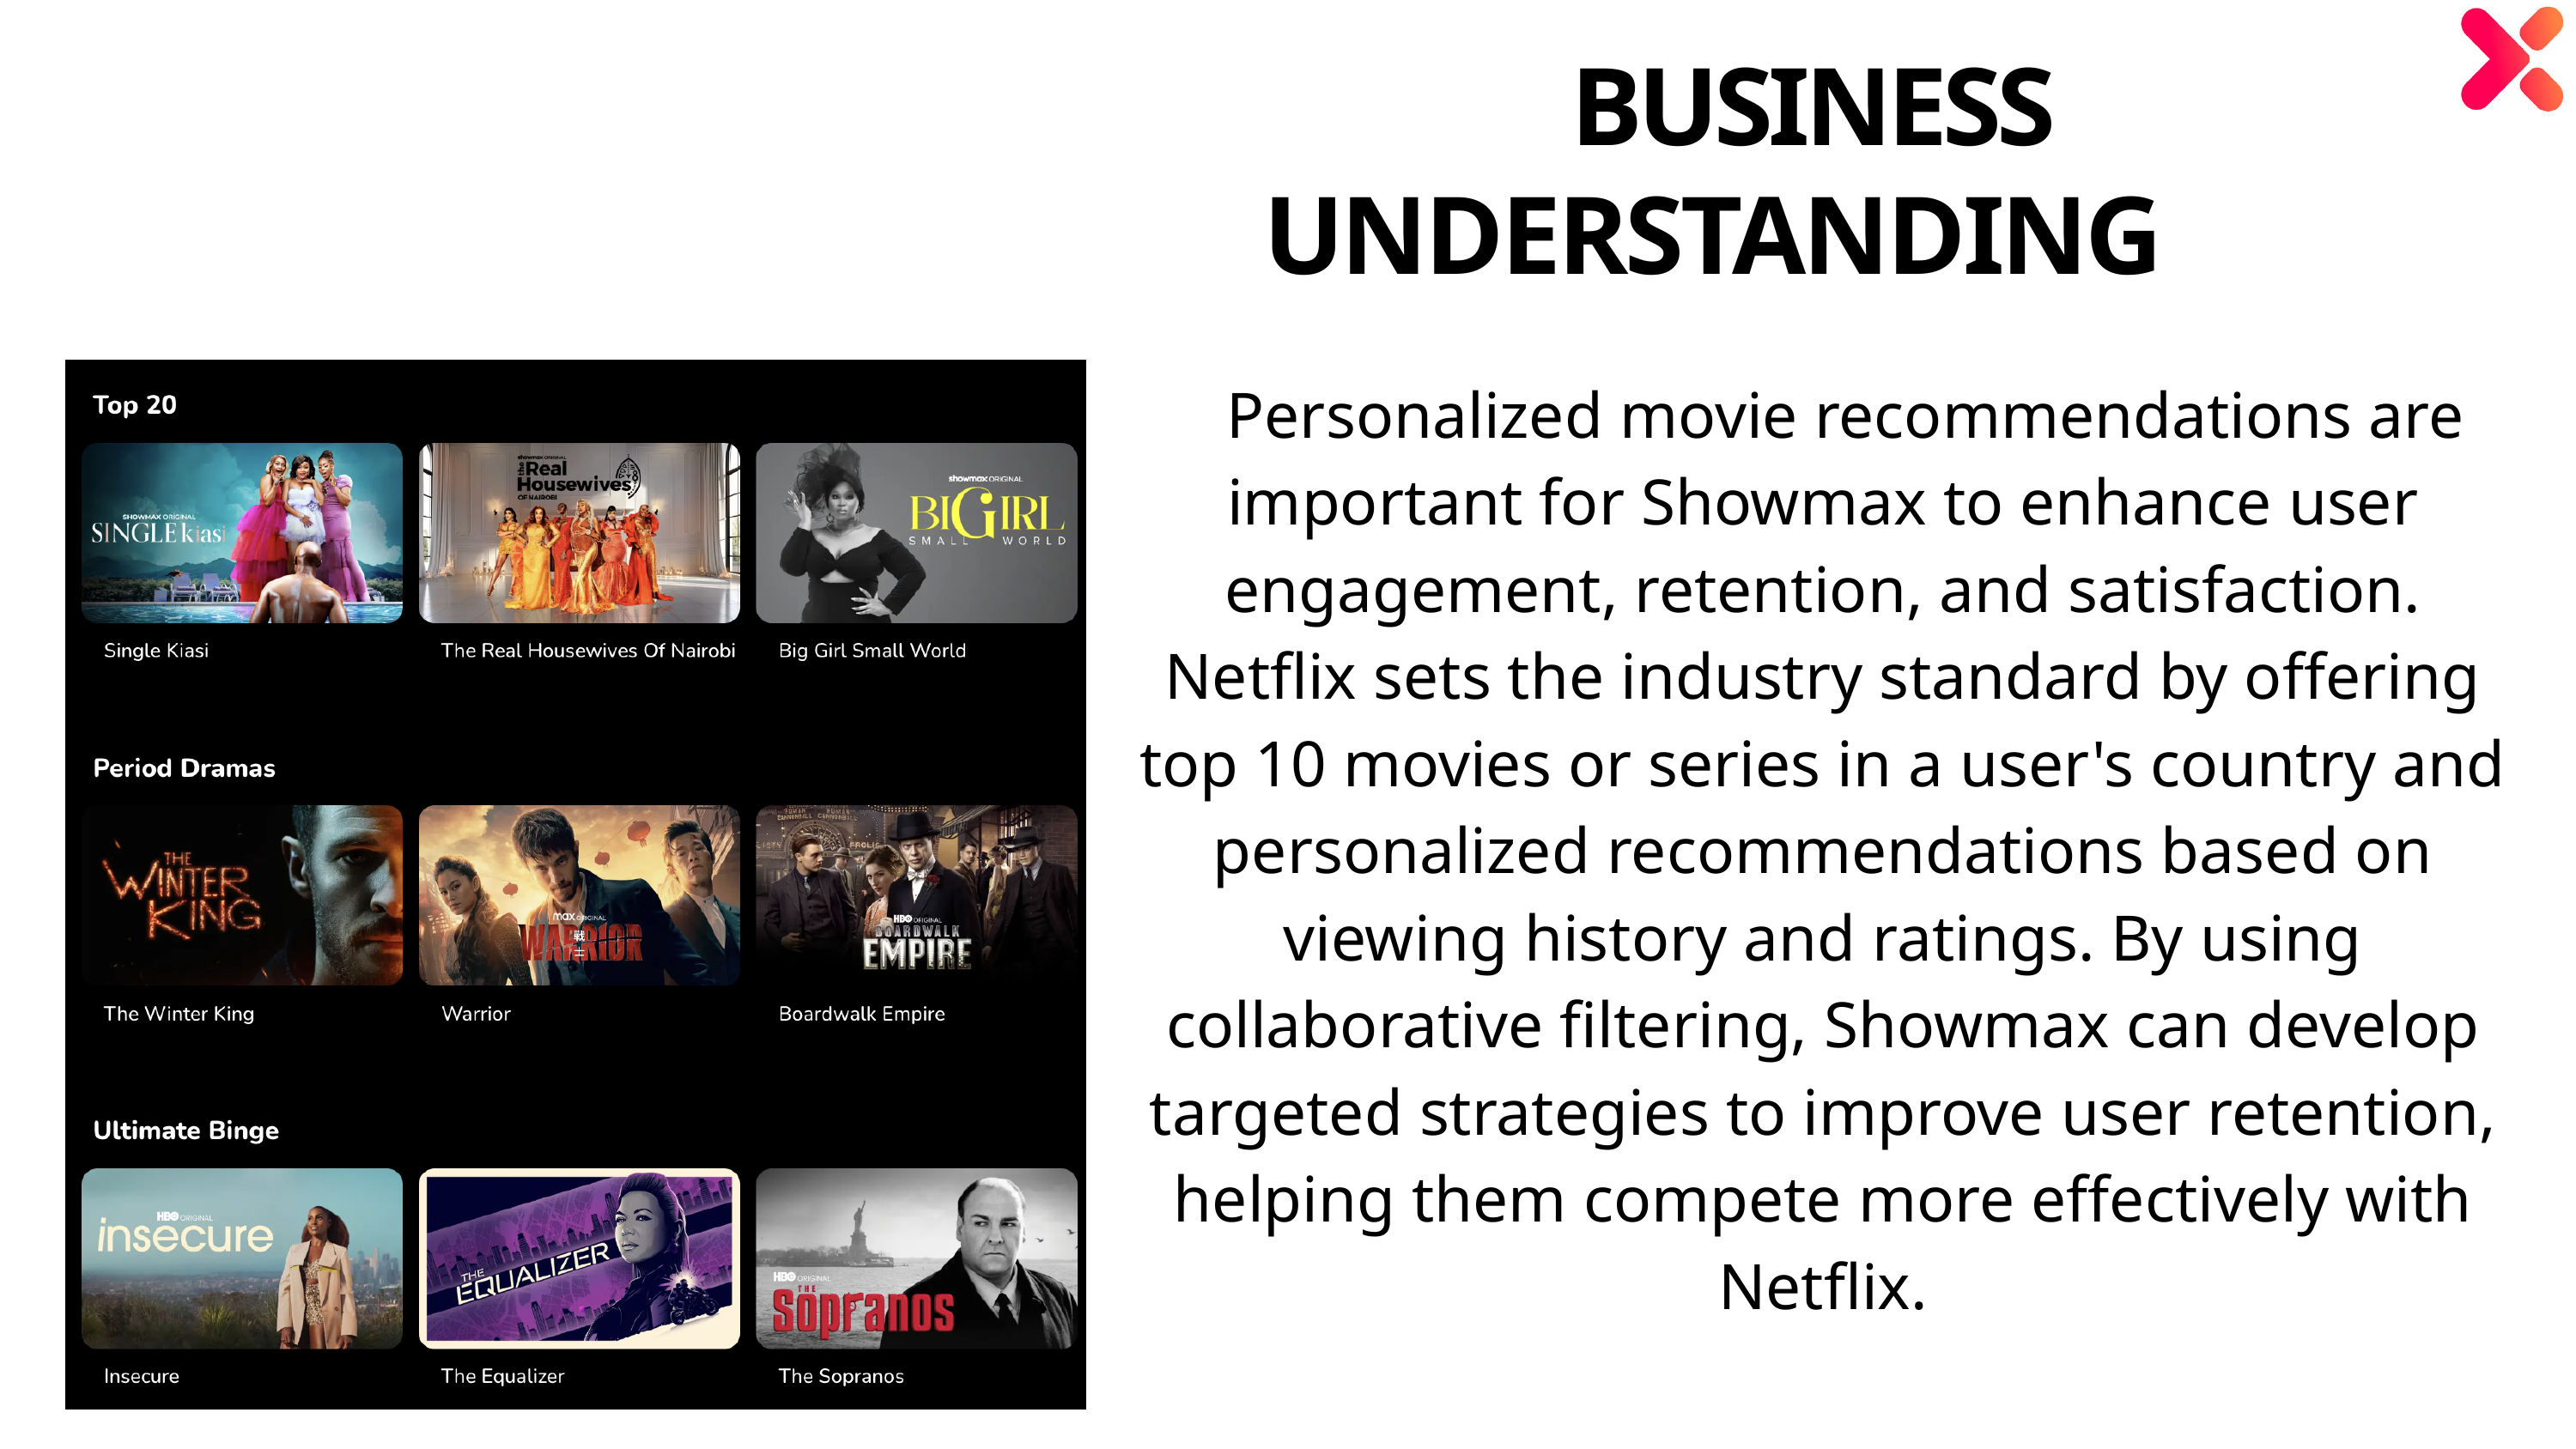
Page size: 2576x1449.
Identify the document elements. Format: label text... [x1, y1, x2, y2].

picture [2446, 0, 2576, 118]
title BUSINESS UNDERSTANDING [1261, 36, 2384, 296]
picture [65, 359, 1086, 1410]
text_box Personalized movie recommendations are important for Showmax to enhance user engagement, retention, and satisfaction. Netflix sets the industry standard by offering top 10 movies or series in a user's country and personalized recommendations based on viewing history and ratings. By using collaborative filtering, Showmax can develop targeted strategies to improve user retention, helping them compete more effectively with Netflix. [1138, 361, 2507, 1322]
